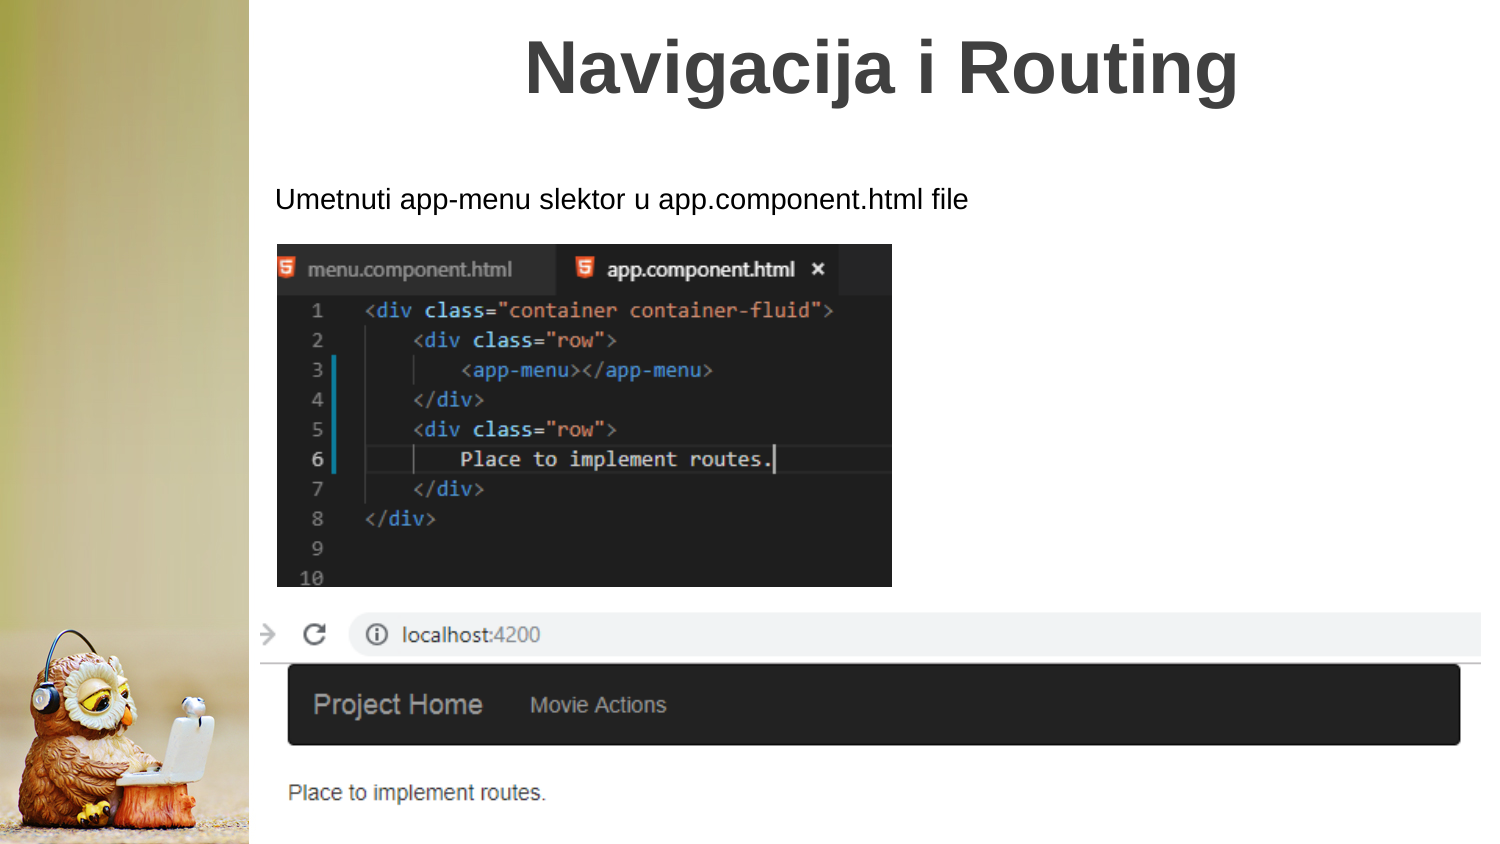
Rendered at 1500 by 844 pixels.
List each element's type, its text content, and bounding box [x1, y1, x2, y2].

picture [0, 0, 1500, 844]
text_box Umetnuti app-menu slektor u app.component.html file [259, 172, 1442, 223]
title Navigacija i Routing [265, 0, 1500, 127]
